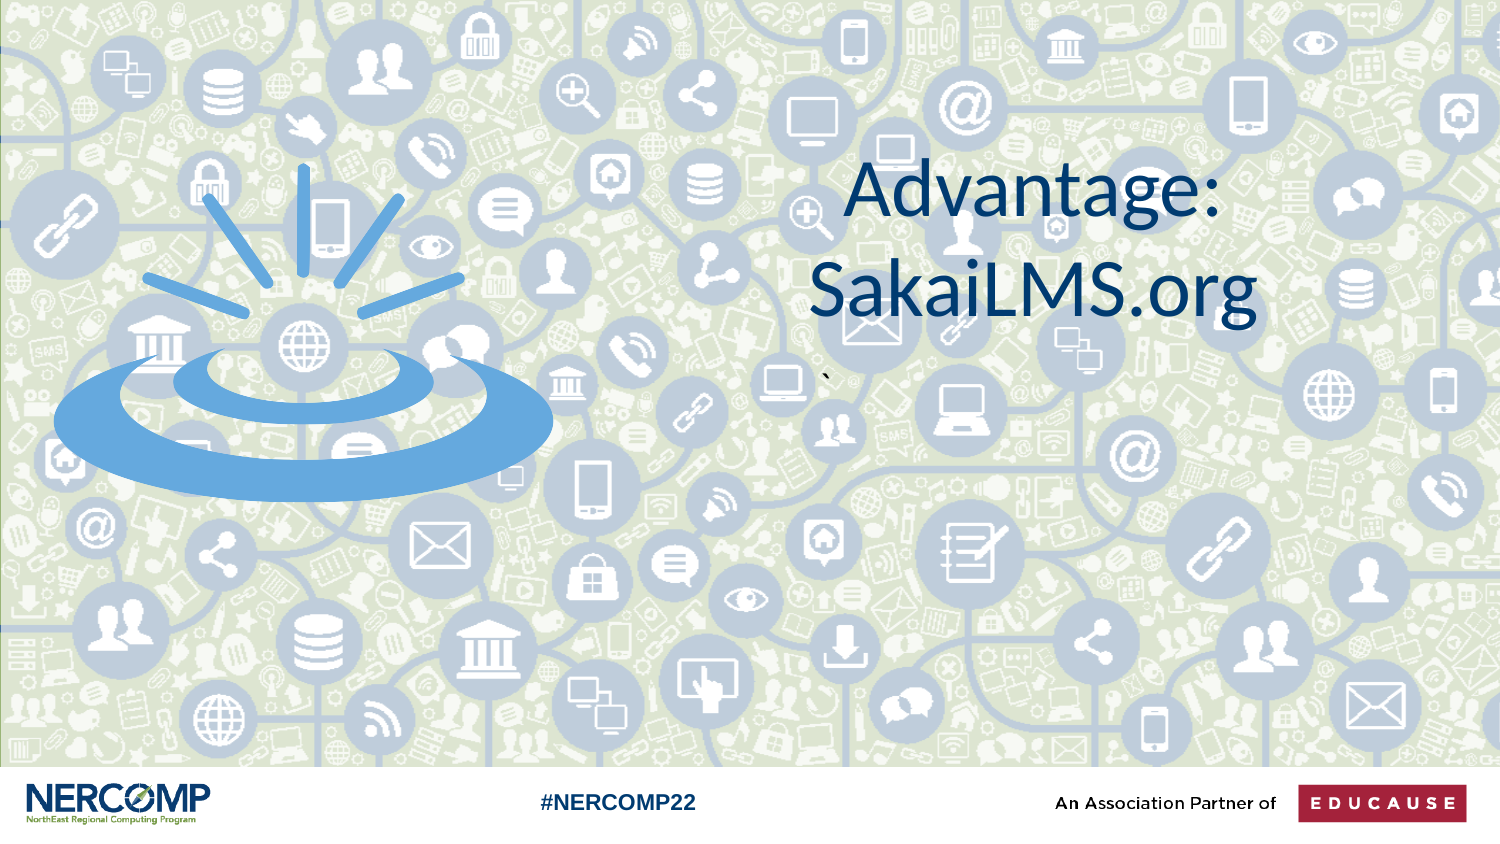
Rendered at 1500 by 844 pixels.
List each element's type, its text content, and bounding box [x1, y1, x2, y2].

picture [0, 769, 1500, 844]
picture [0, 0, 1500, 767]
text_box #NERCOMP22 [525, 780, 823, 823]
